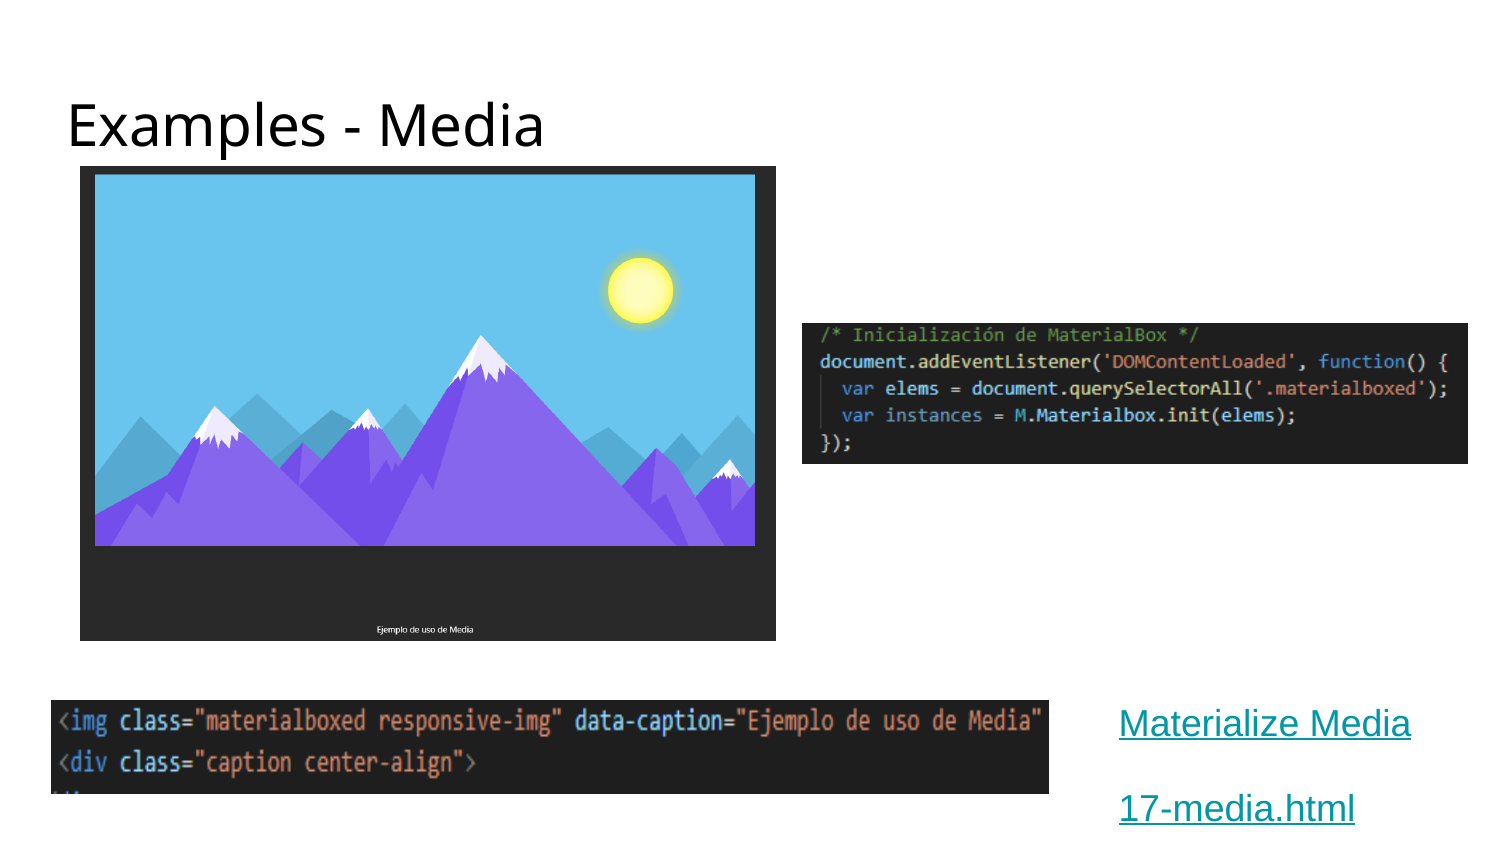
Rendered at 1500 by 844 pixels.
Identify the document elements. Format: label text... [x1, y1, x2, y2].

picture [50, 699, 1050, 795]
picture [80, 166, 776, 641]
title Examples - Media [51, 72, 1449, 167]
list Materialize Media 17-media.html [1103, 676, 1449, 818]
picture [802, 323, 1468, 465]
